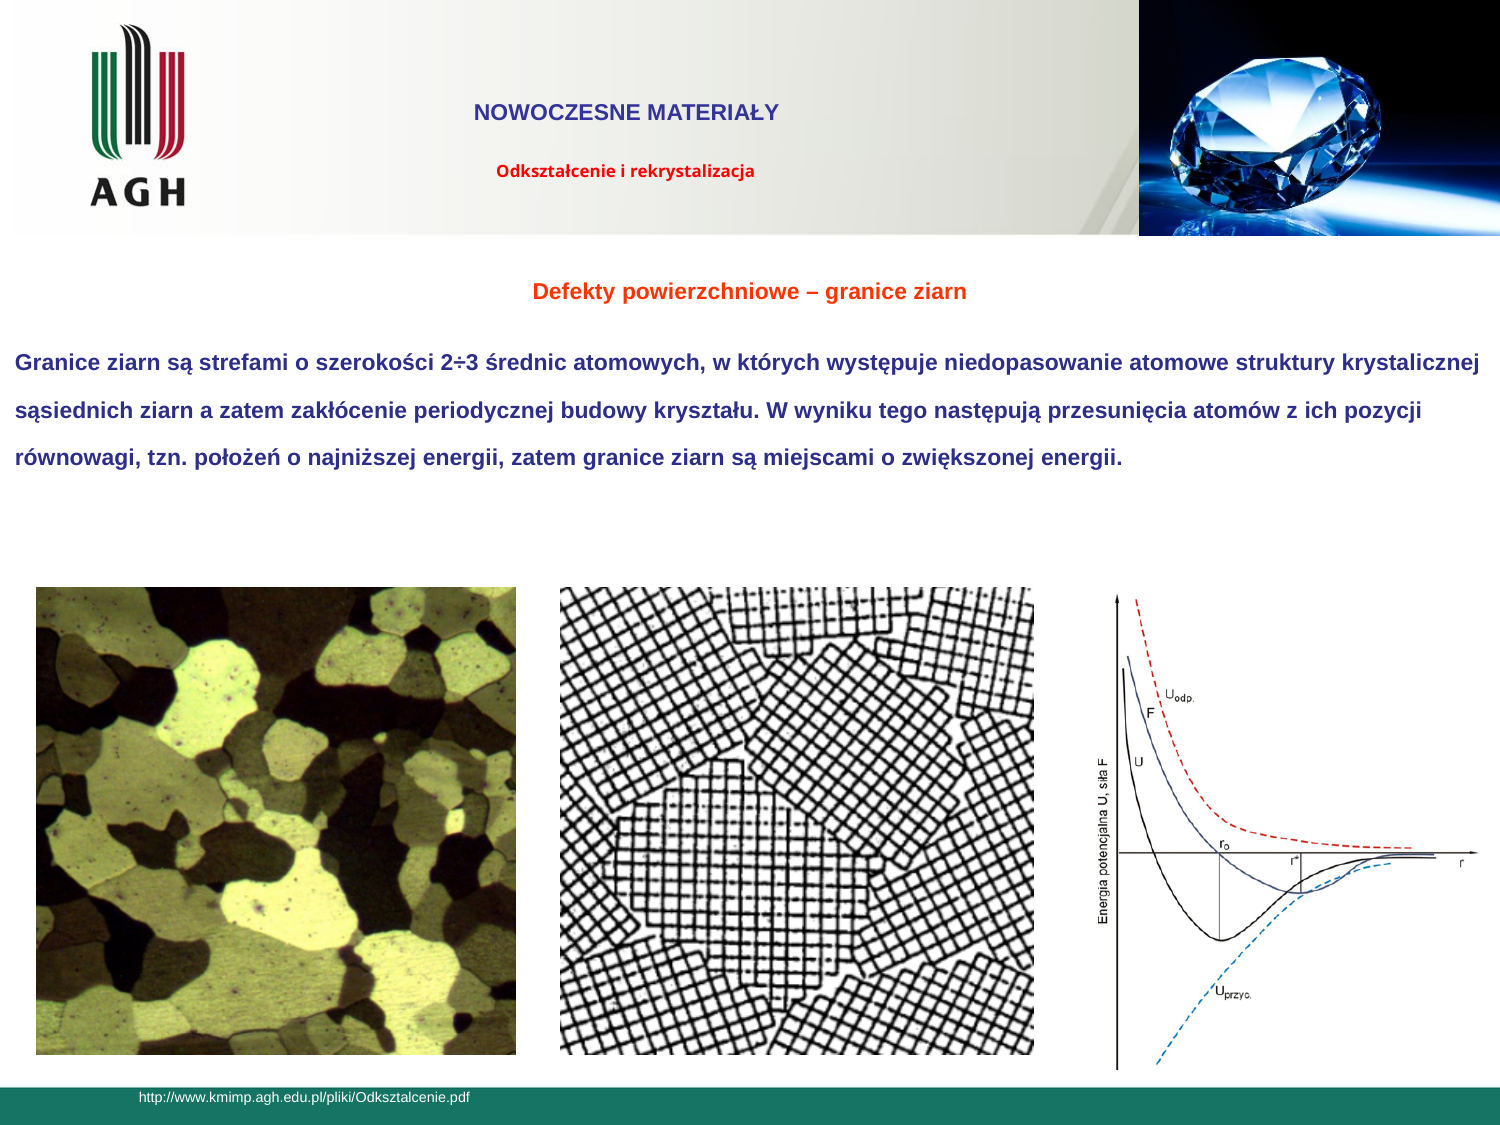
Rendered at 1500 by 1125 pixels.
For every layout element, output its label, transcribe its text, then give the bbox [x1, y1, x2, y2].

text_box NOWOCZESNE MATERIAŁY [461, 98, 793, 149]
text_box Granice ziarn są strefami o szerokości 2÷3 średnic atomowych, w których występuje niedopasowanie atomowe struktury krystalicznej sąsiednich ziarn a zatem zakłócenie periodycznej budowy kryształu. W wyniku tego następują przesunięcia atomów z ich pozycji równowagi, tzn. położeń o najniższej energii, zatem granice ziarn są miejscami o zwiększonej energii. [0, 338, 1500, 496]
text_box http://www.kmimp.agh.edu.pl/pliki/Odksztalcenie.pdf [123, 1079, 486, 1125]
text_box Odkształcenie i rekrystalizacja [135, 148, 1116, 204]
picture [0, 0, 1500, 267]
text_box Defekty powierzchniowe – granice ziarn [0, 267, 1500, 338]
picture [0, 496, 1500, 1125]
